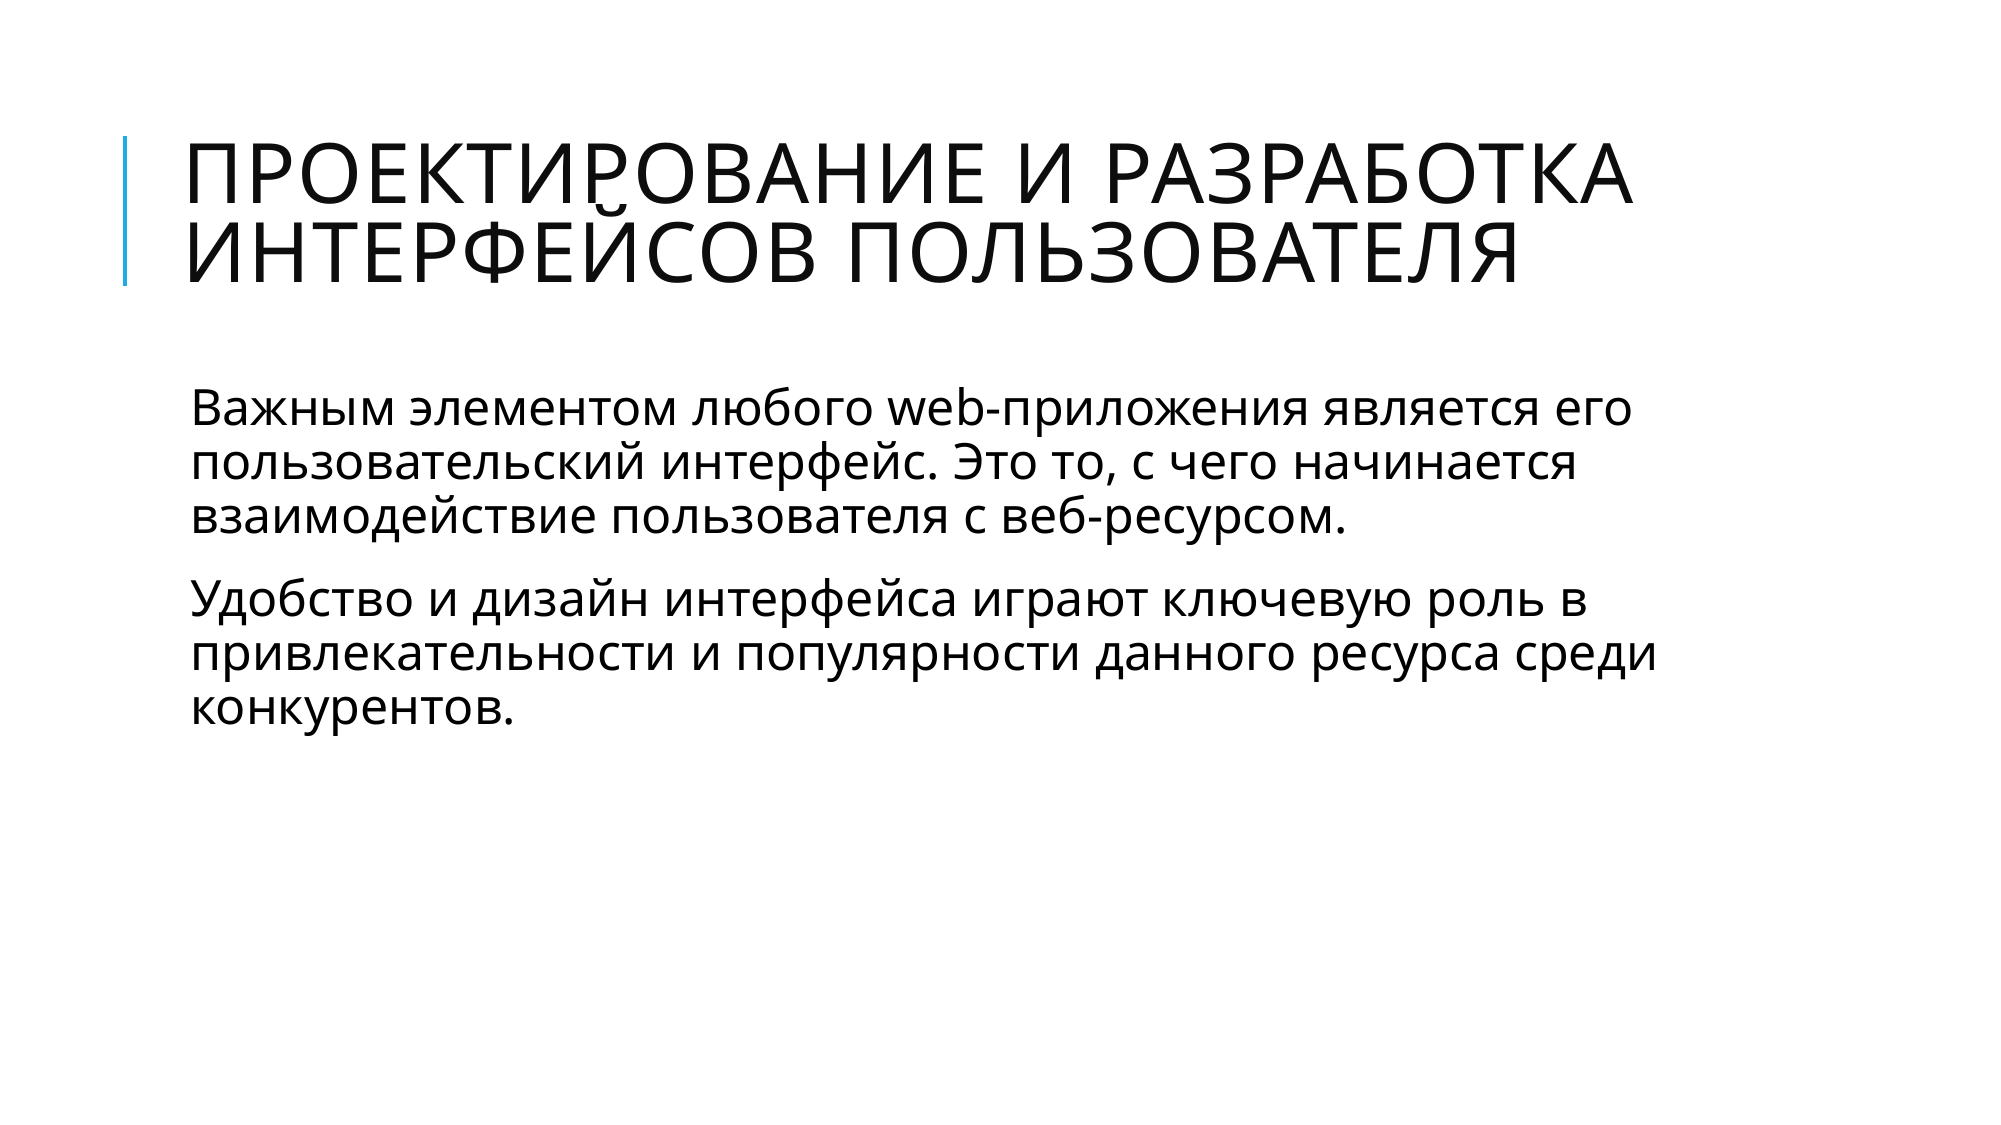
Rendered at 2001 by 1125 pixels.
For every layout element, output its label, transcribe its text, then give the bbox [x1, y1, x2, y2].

title Проектирование и разработка интерфейсов пользователя [168, 96, 1763, 342]
list Важным элементом любого web-приложения является его пользовательский интерфейс. Это то, с чего начинается взаимодействие пользователя с веб-ресурсом. Удобство и дизайн интерфейса играют ключевую роль в привлекательности и популярности данного ресурса среди конкурентов. [168, 375, 1763, 1035]
